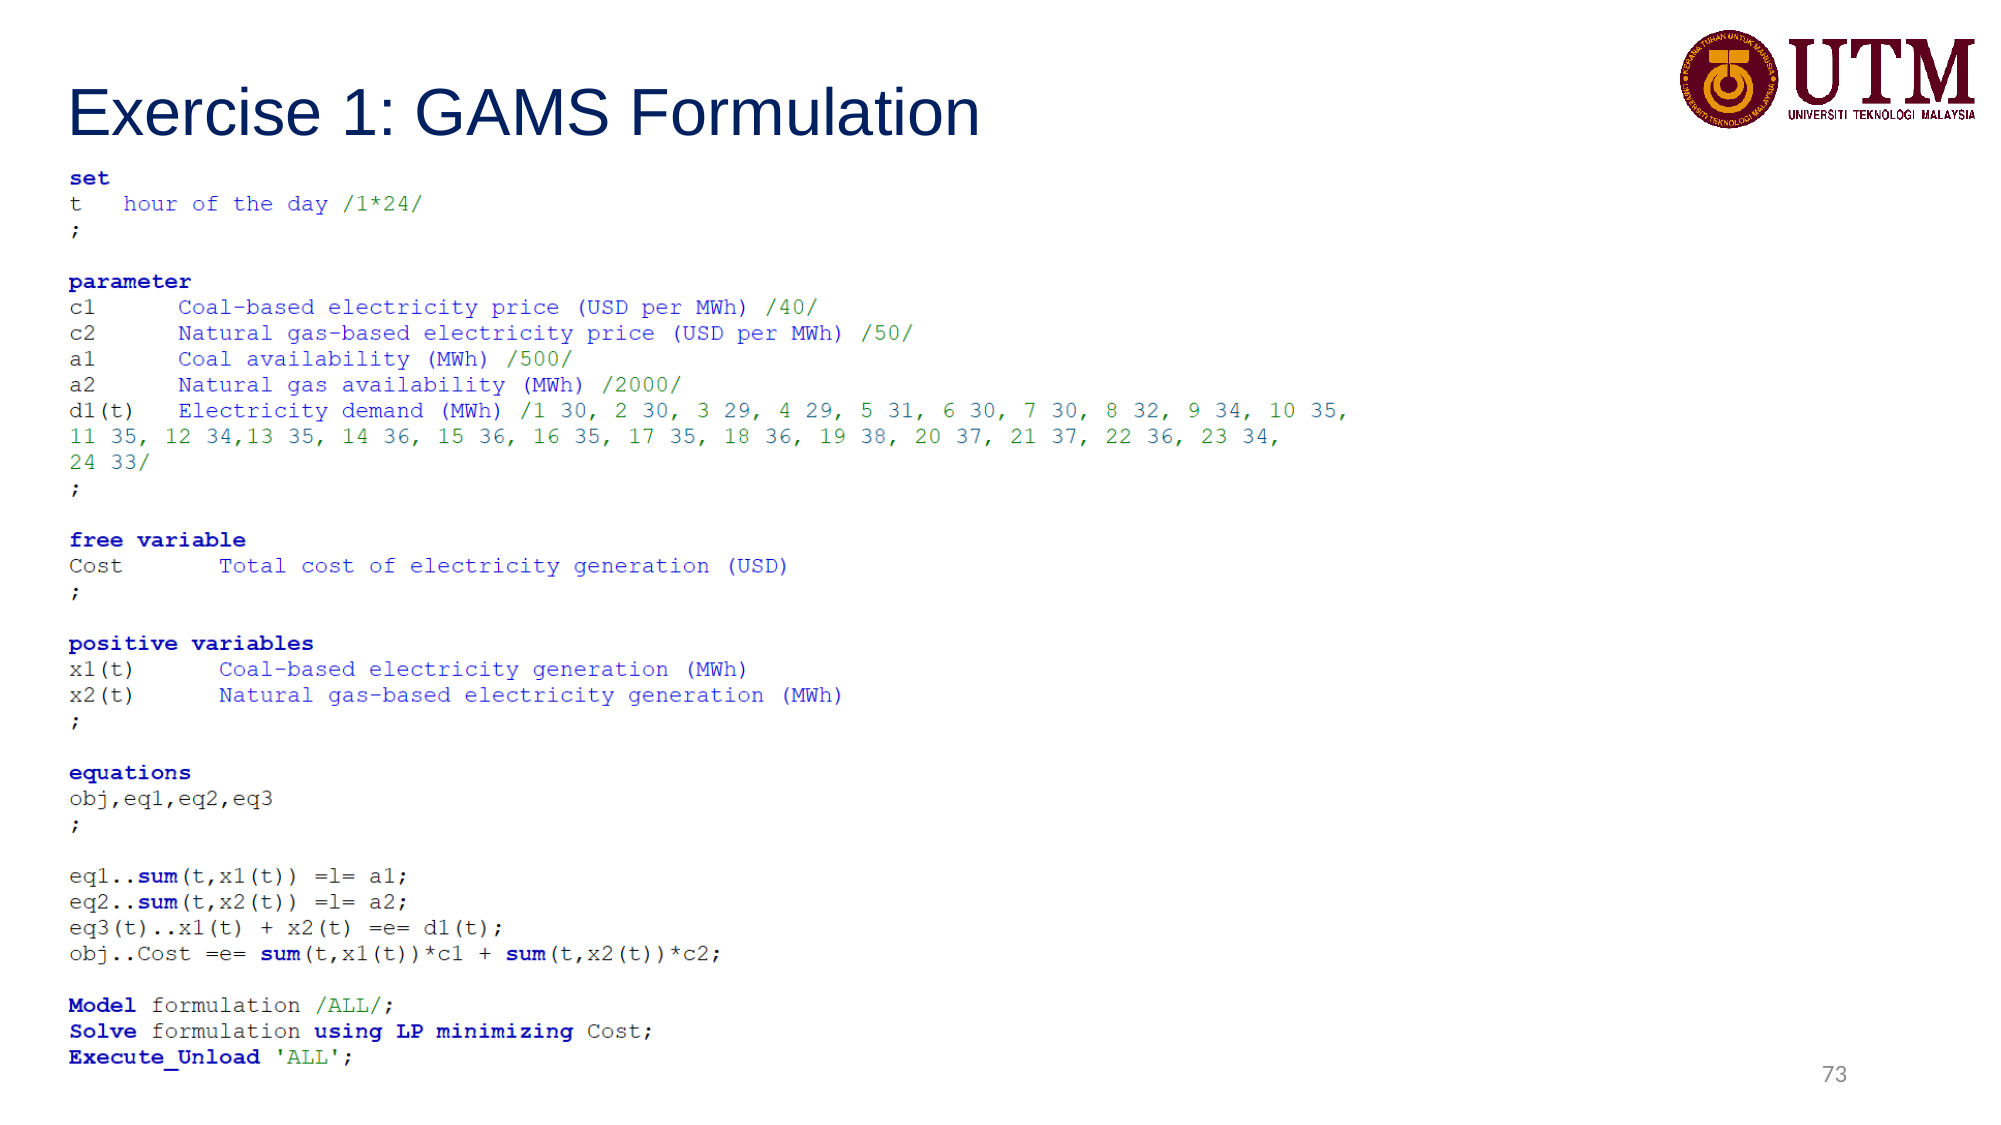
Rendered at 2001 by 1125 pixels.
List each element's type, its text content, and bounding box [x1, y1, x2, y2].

picture [69, 166, 1354, 1074]
slide_number 73 [1412, 1042, 1863, 1103]
text_box Exercise 1: GAMS Formulation [52, 4, 1778, 223]
picture [1680, 30, 1975, 129]
